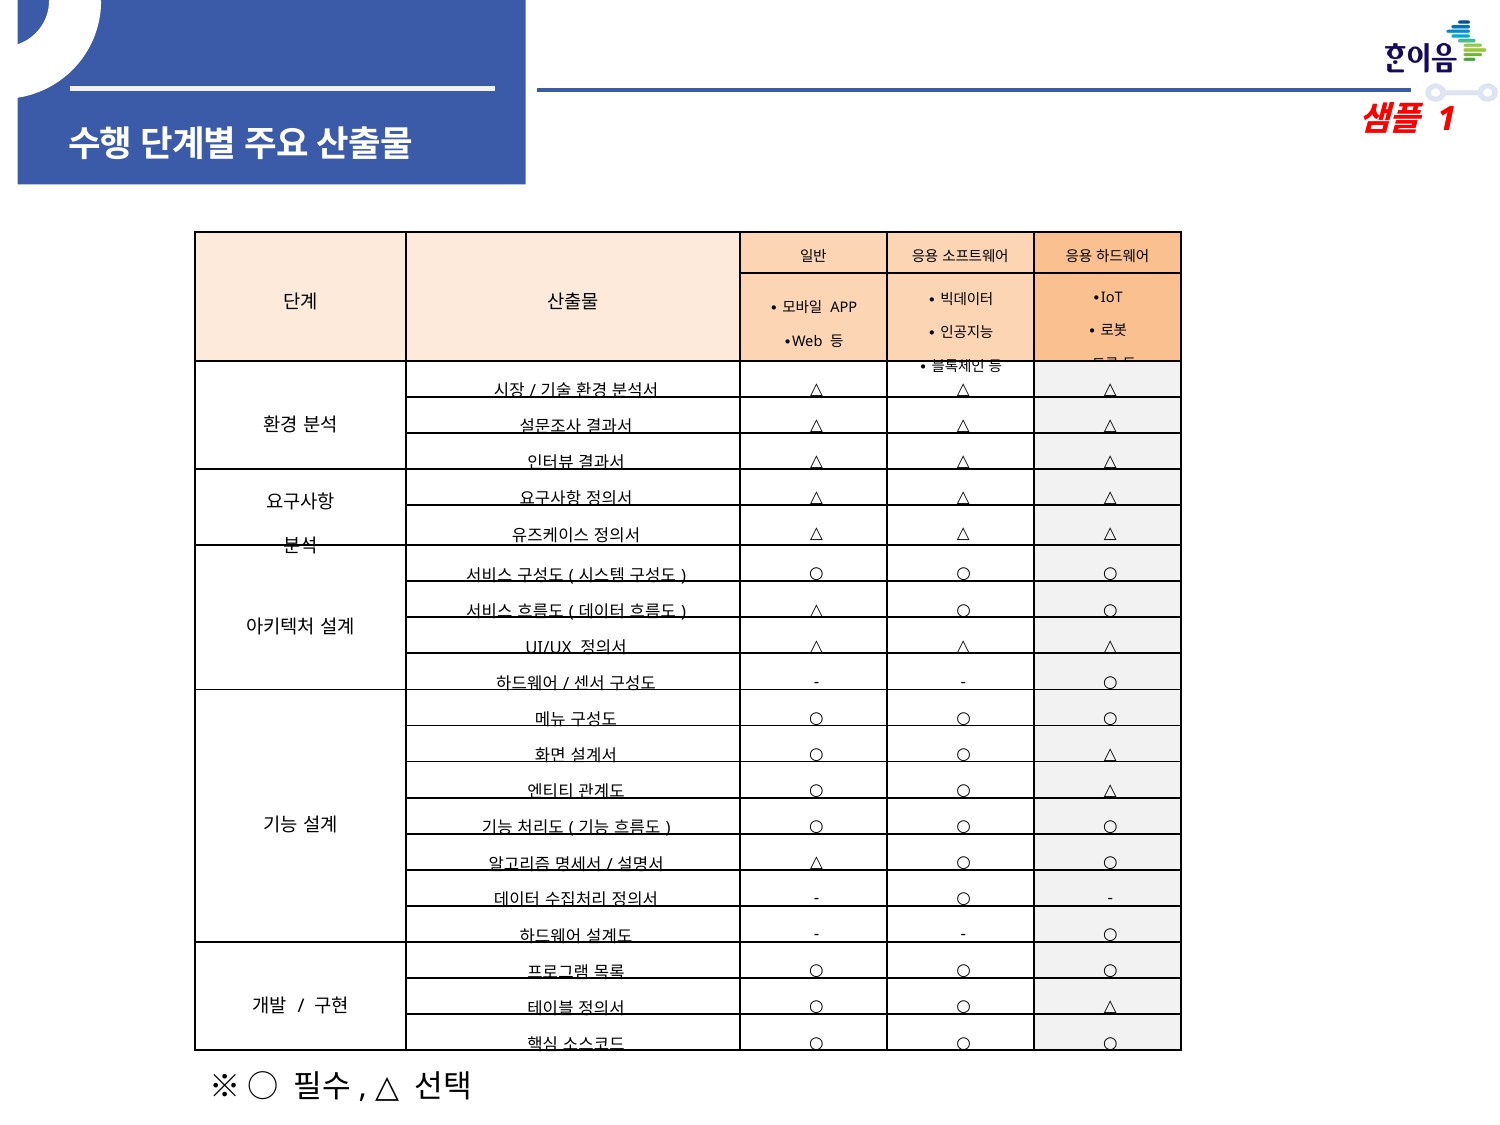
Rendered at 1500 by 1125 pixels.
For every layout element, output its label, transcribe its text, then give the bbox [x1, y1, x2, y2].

table_header 산출물 [407, 233, 739, 360]
table_cell ○ [741, 546, 886, 580]
table_cell 엔티티 관계도 [407, 762, 739, 797]
table_cell - [888, 654, 1033, 689]
table_cell ○ [888, 835, 1033, 869]
table_cell △ [888, 362, 1033, 396]
table_cell 아키텍처 설계 [196, 546, 405, 689]
table_cell UI/UX 정의서 [407, 618, 739, 652]
table_cell 서비스 흐름도(데이터 흐름도) [407, 582, 739, 616]
table_cell △ [741, 470, 886, 504]
table_cell 기능 설계 [196, 690, 405, 941]
table_header 응용 소프트웨어 [888, 233, 1033, 272]
text_box [159, 1058, 1317, 1118]
table_cell - [1035, 871, 1180, 905]
table_cell △ [888, 398, 1033, 432]
table_cell 메뉴 구성도 [407, 690, 739, 725]
table_cell △ [888, 506, 1033, 544]
table_cell ○ [741, 690, 886, 725]
table_cell ○ [1035, 546, 1180, 580]
table_cell ○ [741, 799, 886, 833]
table_cell ○ [888, 582, 1033, 616]
table_cell ○ [1035, 690, 1180, 725]
text_box ※ ○ 필수, △ 선택 [194, 1058, 762, 1111]
table_cell 설문조사 결과서 [407, 398, 739, 432]
table_cell 환경 분석 [196, 362, 405, 468]
picture [1375, 12, 1499, 105]
table_cell △ [888, 434, 1033, 468]
table_cell ○ [1035, 799, 1180, 833]
table_cell △ [741, 362, 886, 396]
table_cell △ [741, 582, 886, 616]
table_cell ∙모바일 APP ∙Web 등 [741, 274, 886, 360]
table_cell △ [741, 506, 886, 544]
table_cell △ [1035, 618, 1180, 652]
table_cell 인터뷰 결과서 [407, 434, 739, 468]
table_cell ○ [741, 1015, 886, 1049]
table_cell 요구사항 분석 [196, 470, 405, 544]
table_cell ○ [888, 690, 1033, 725]
table_cell 화면 설계서 [407, 726, 739, 761]
table_cell ○ [1035, 907, 1180, 941]
table_cell 유즈케이스 정의서 [407, 506, 739, 544]
table_cell ○ [741, 726, 886, 761]
table_cell - [888, 907, 1033, 941]
table_cell 요구사항 정의서 [407, 470, 739, 504]
table_cell 데이터 수집처리 정의서 [407, 871, 739, 905]
table_cell ○ [1035, 654, 1180, 689]
table_cell ○ [888, 943, 1033, 977]
table_cell 개발 / 구현 [196, 943, 405, 1049]
table_cell ○ [888, 1015, 1033, 1049]
text_box [0, 0, 102, 99]
table_cell △ [741, 835, 886, 869]
table_cell 서비스 구성도(시스템 구성도) [407, 546, 739, 580]
table_header 응용 하드웨어 [1035, 233, 1180, 272]
table_cell ○ [888, 762, 1033, 797]
table_cell ○ [888, 546, 1033, 580]
footer 한이음 ▶ 프로그램 설계서 [512, 1051, 988, 1058]
table_cell ○ [888, 979, 1033, 1013]
table_header 일반 [741, 233, 886, 272]
table_cell △ [1035, 398, 1180, 432]
table_cell ○ [888, 726, 1033, 761]
table_cell 핵심 소스코드 [407, 1015, 739, 1049]
table_cell 하드웨어 설계도 [407, 907, 739, 941]
table_cell - [741, 871, 886, 905]
table_cell ○ [1035, 943, 1180, 977]
table_cell ○ [888, 799, 1033, 833]
table_cell 기능 처리도(기능 흐름도) [407, 799, 739, 833]
table_cell ○ [888, 871, 1033, 905]
table_cell ○ [741, 943, 886, 977]
table_cell 시장/기술 환경 분석서 [407, 362, 739, 396]
table_cell △ [1035, 726, 1180, 761]
table_cell △ [1035, 470, 1180, 504]
table_cell △ [1035, 979, 1180, 1013]
table_cell ∙IoT ∙로봇 ∙드론 등 [1035, 274, 1180, 360]
table_cell △ [1035, 434, 1180, 468]
table_cell ○ [741, 762, 886, 797]
table_cell △ [1035, 506, 1180, 544]
table_cell ○ [1035, 1015, 1180, 1049]
text_box 샘플 1 [631, 89, 1471, 145]
table_cell 하드웨어/센서 구성도 [407, 654, 739, 689]
table_cell - [741, 654, 886, 689]
table_cell 알고리즘 명세서/설명서 [407, 835, 739, 869]
table_cell 프로그램 목록 [407, 943, 739, 977]
table_cell ○ [1035, 835, 1180, 869]
table_cell △ [741, 398, 886, 432]
table_cell △ [888, 618, 1033, 652]
table_cell △ [741, 434, 886, 468]
table_cell △ [741, 618, 886, 652]
text_box [16, 0, 528, 186]
table_cell △ [1035, 362, 1180, 396]
table_cell △ [1035, 762, 1180, 797]
table_cell △ [888, 470, 1033, 504]
table_cell 테이블 정의서 [407, 979, 739, 1013]
table_cell ○ [741, 979, 886, 1013]
text_box 수행 단계별 주요 산출물 [53, 113, 514, 163]
table_cell ∙빅데이터 ∙인공지능 ∙블록체인 등 [888, 274, 1033, 360]
table_cell ○ [1035, 582, 1180, 616]
table_cell - [741, 907, 886, 941]
table_header 단계 [196, 233, 405, 360]
